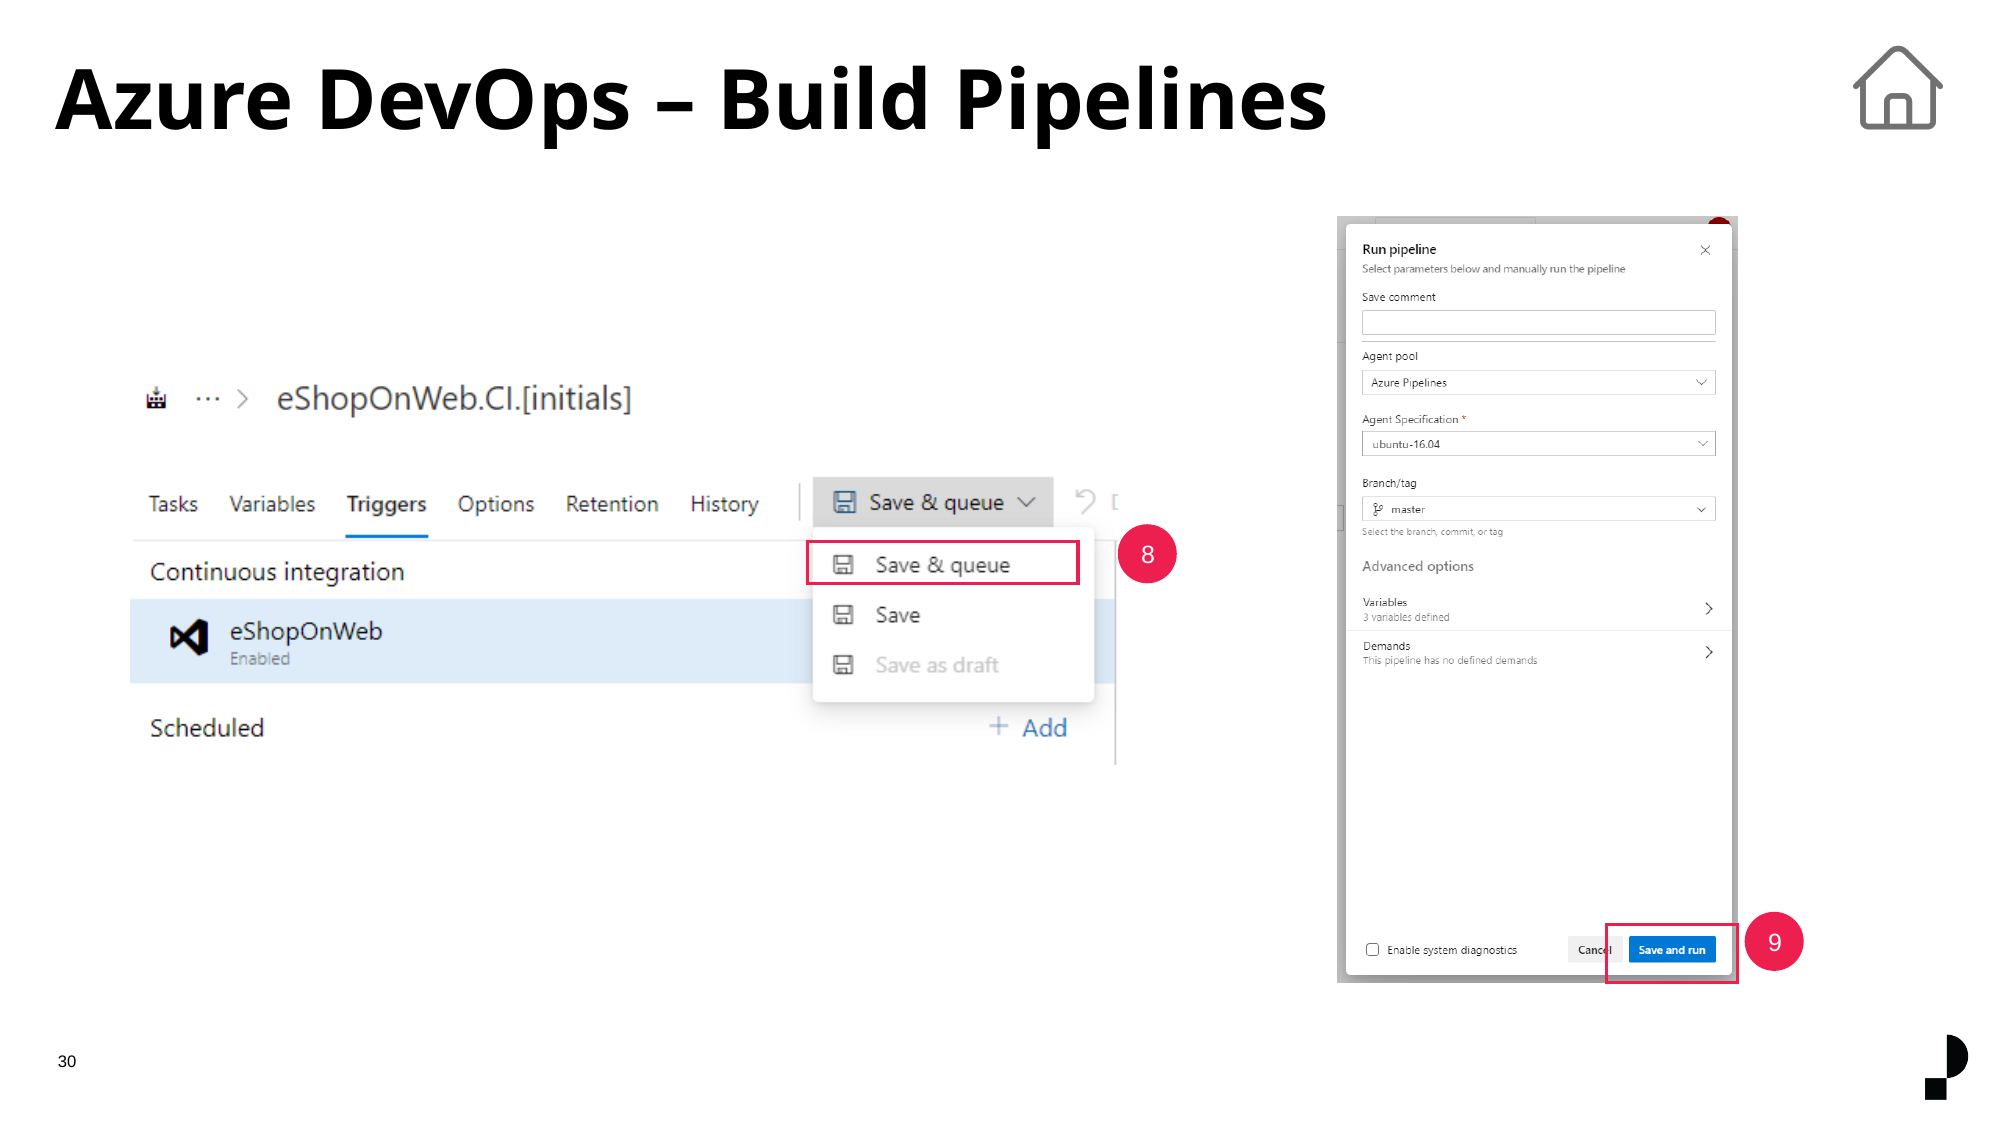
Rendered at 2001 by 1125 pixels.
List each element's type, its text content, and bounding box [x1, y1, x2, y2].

picture [1337, 216, 1738, 983]
picture [1853, 43, 1943, 132]
text_box 9 [1743, 910, 1805, 972]
picture [1920, 1028, 1972, 1106]
slide_number 30 [56, 1050, 77, 1071]
picture [130, 360, 1118, 765]
list Azure DevOps – Build Pipelines [55, 57, 1943, 149]
text_box 8 [1118, 523, 1178, 585]
